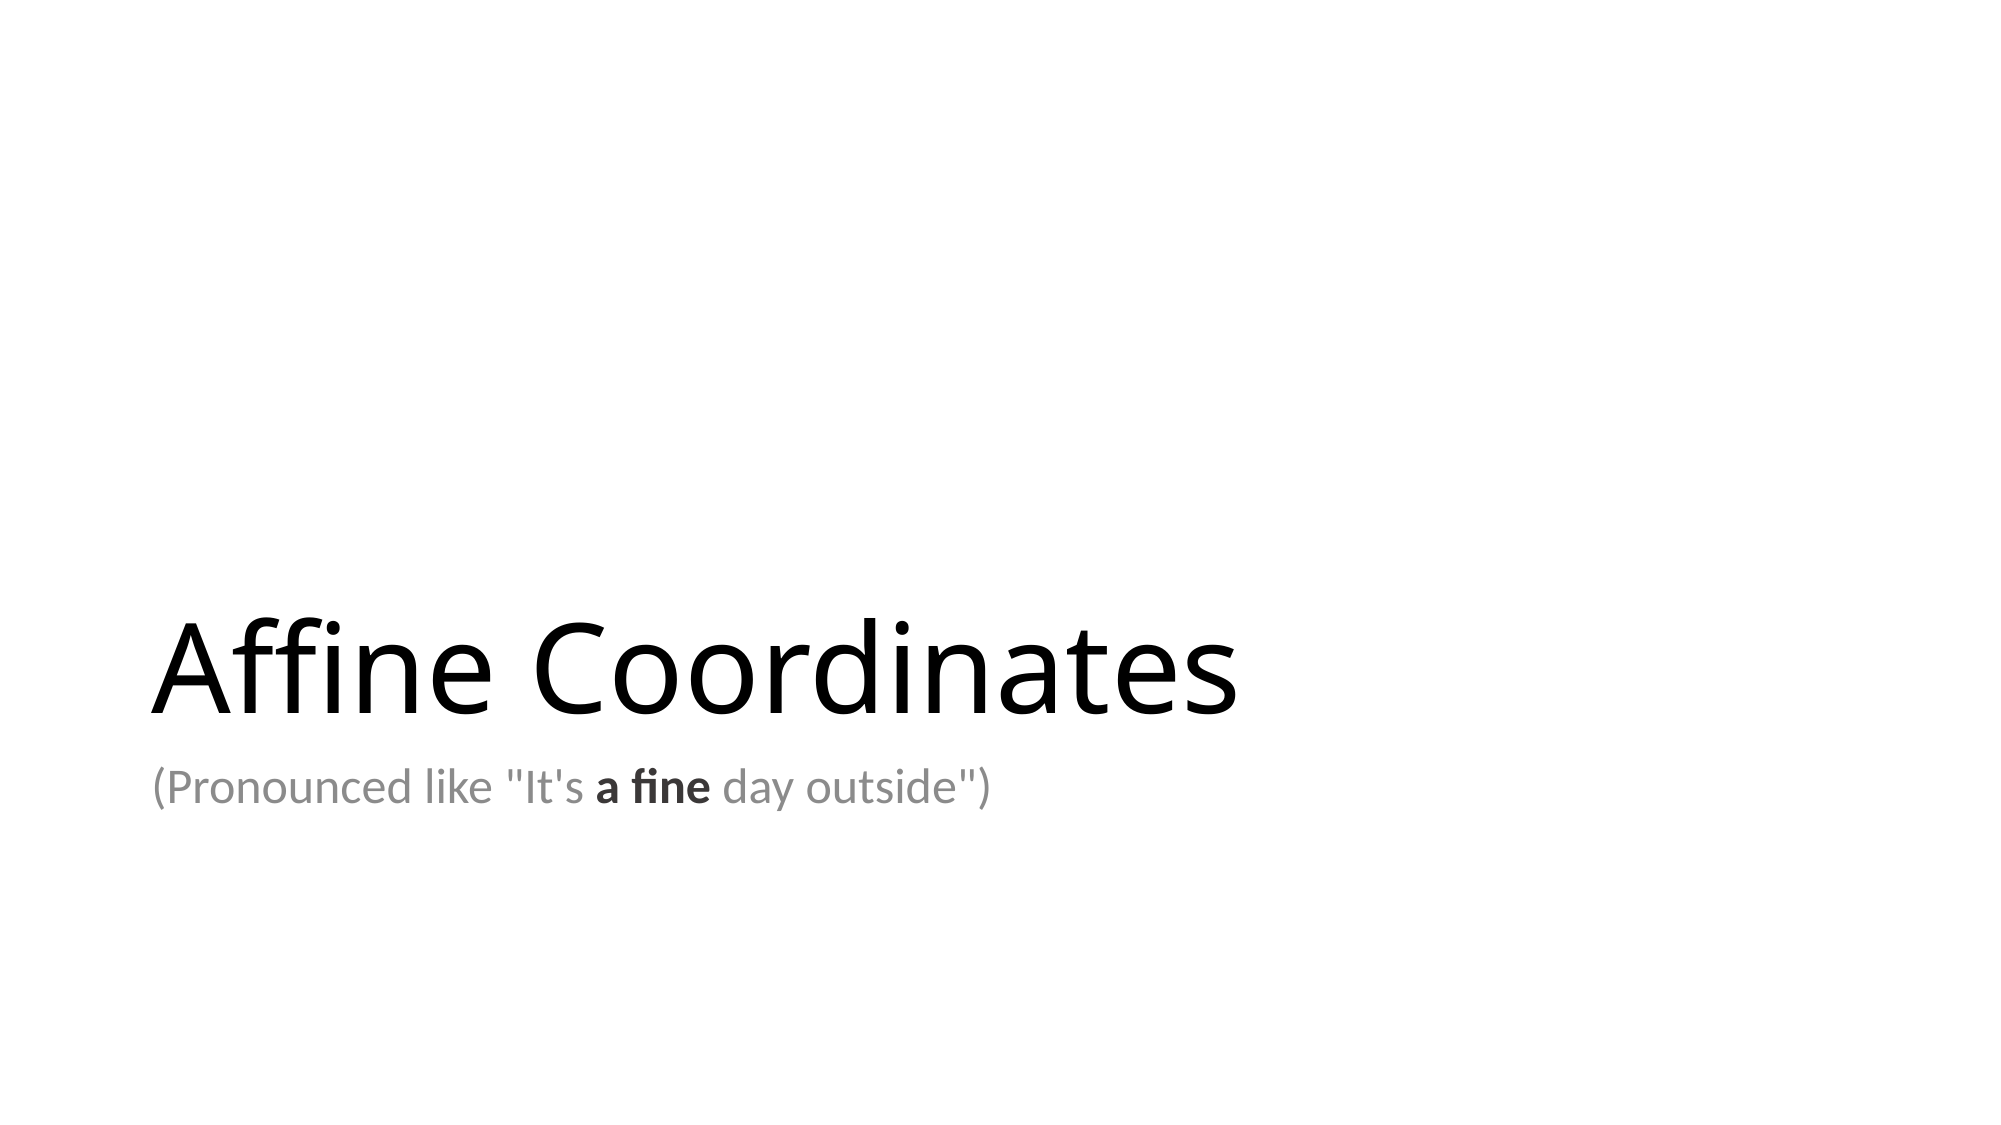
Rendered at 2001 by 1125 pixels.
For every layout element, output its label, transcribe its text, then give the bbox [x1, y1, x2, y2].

list (Pronounced like "It's a fine day outside") [136, 752, 1862, 999]
title Affine Coordinates [136, 280, 1862, 749]
